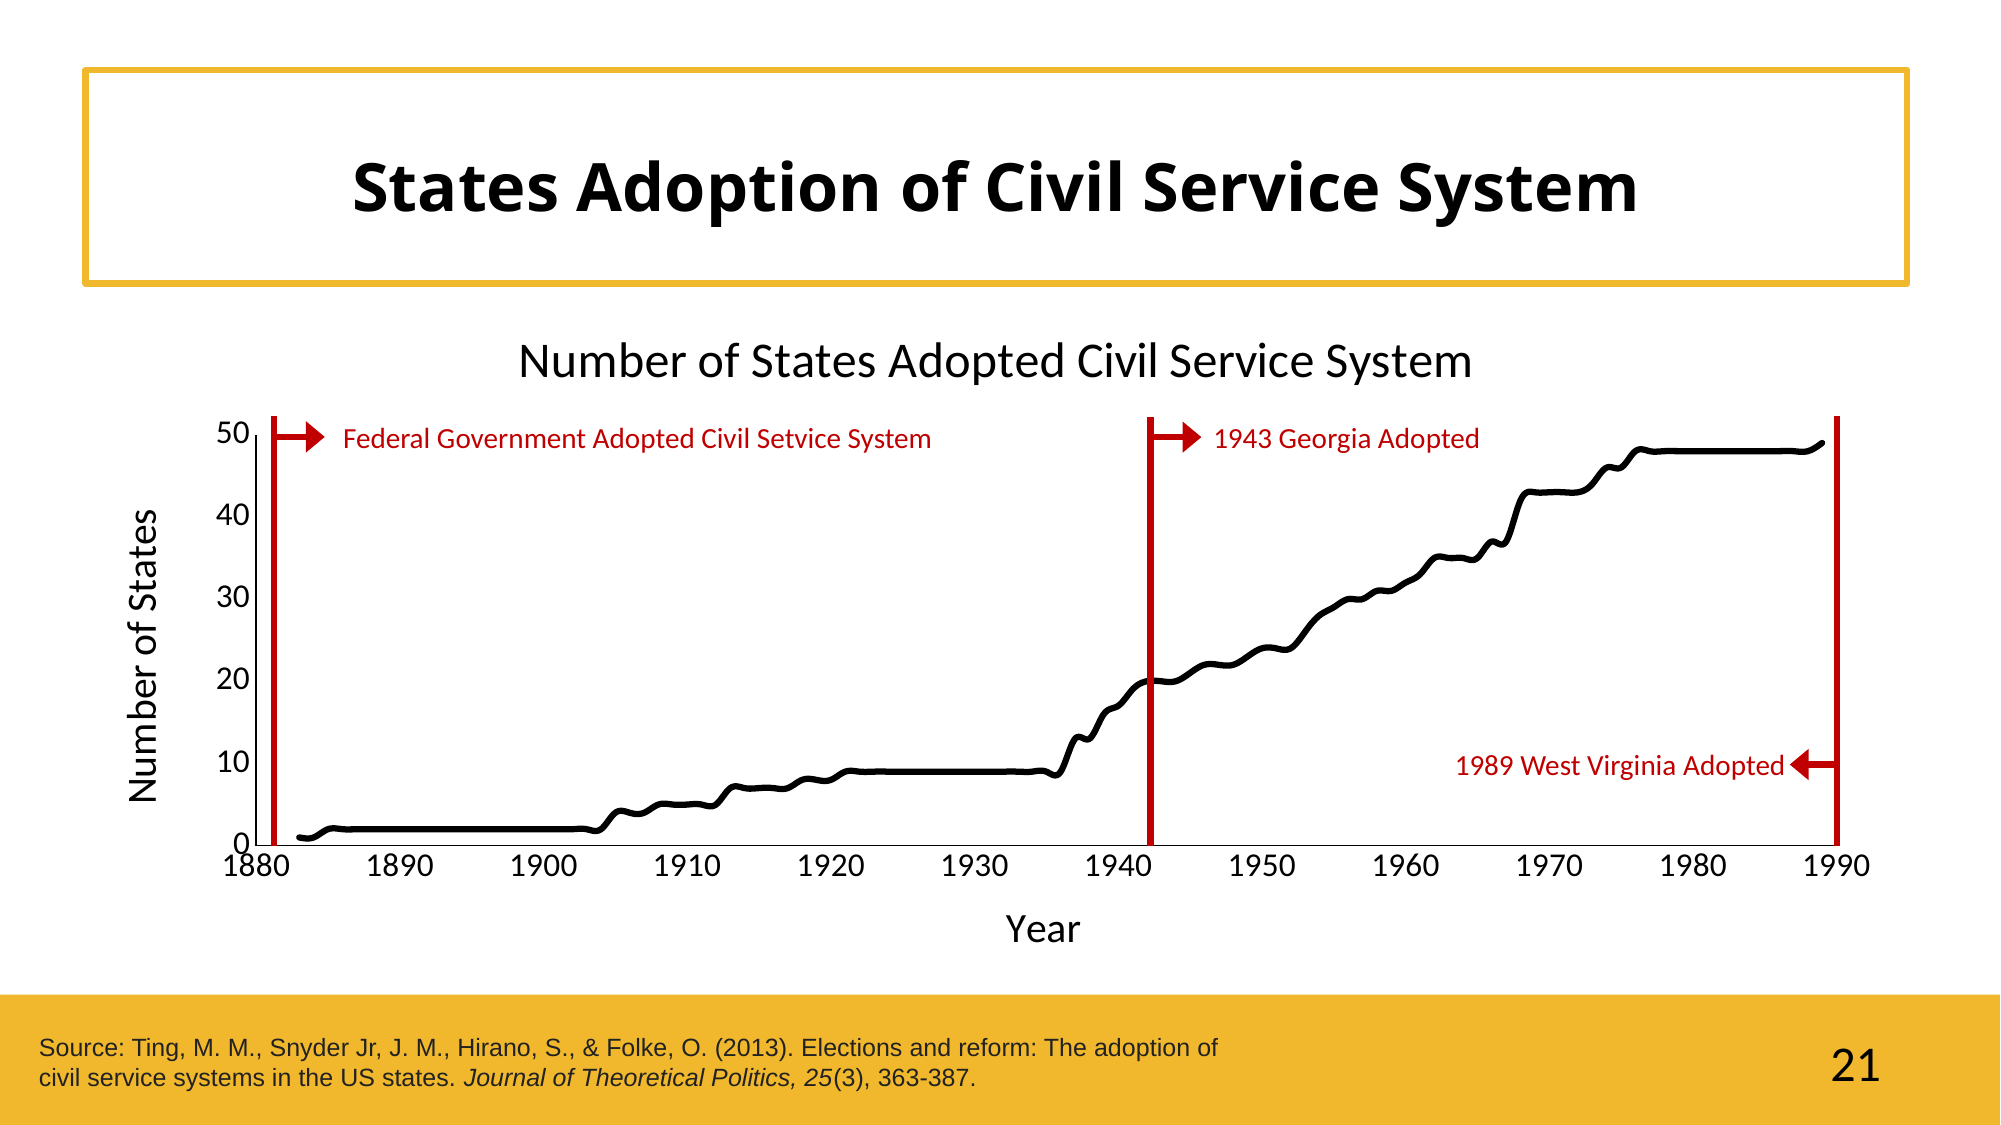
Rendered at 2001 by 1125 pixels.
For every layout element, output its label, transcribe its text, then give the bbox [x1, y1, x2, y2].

text_box Source: Ting, M. M., Snyder Jr, J. M., Hirano, S., & Folke, O. (2013). Elections and reform: The adoption of civil service systems in the US states. Journal of Theoretical Politics, 25(3), 363-387. [24, 1024, 1237, 1099]
text_box States Adoption of Civil Service System [85, 70, 1908, 284]
chart [85, 302, 1908, 991]
